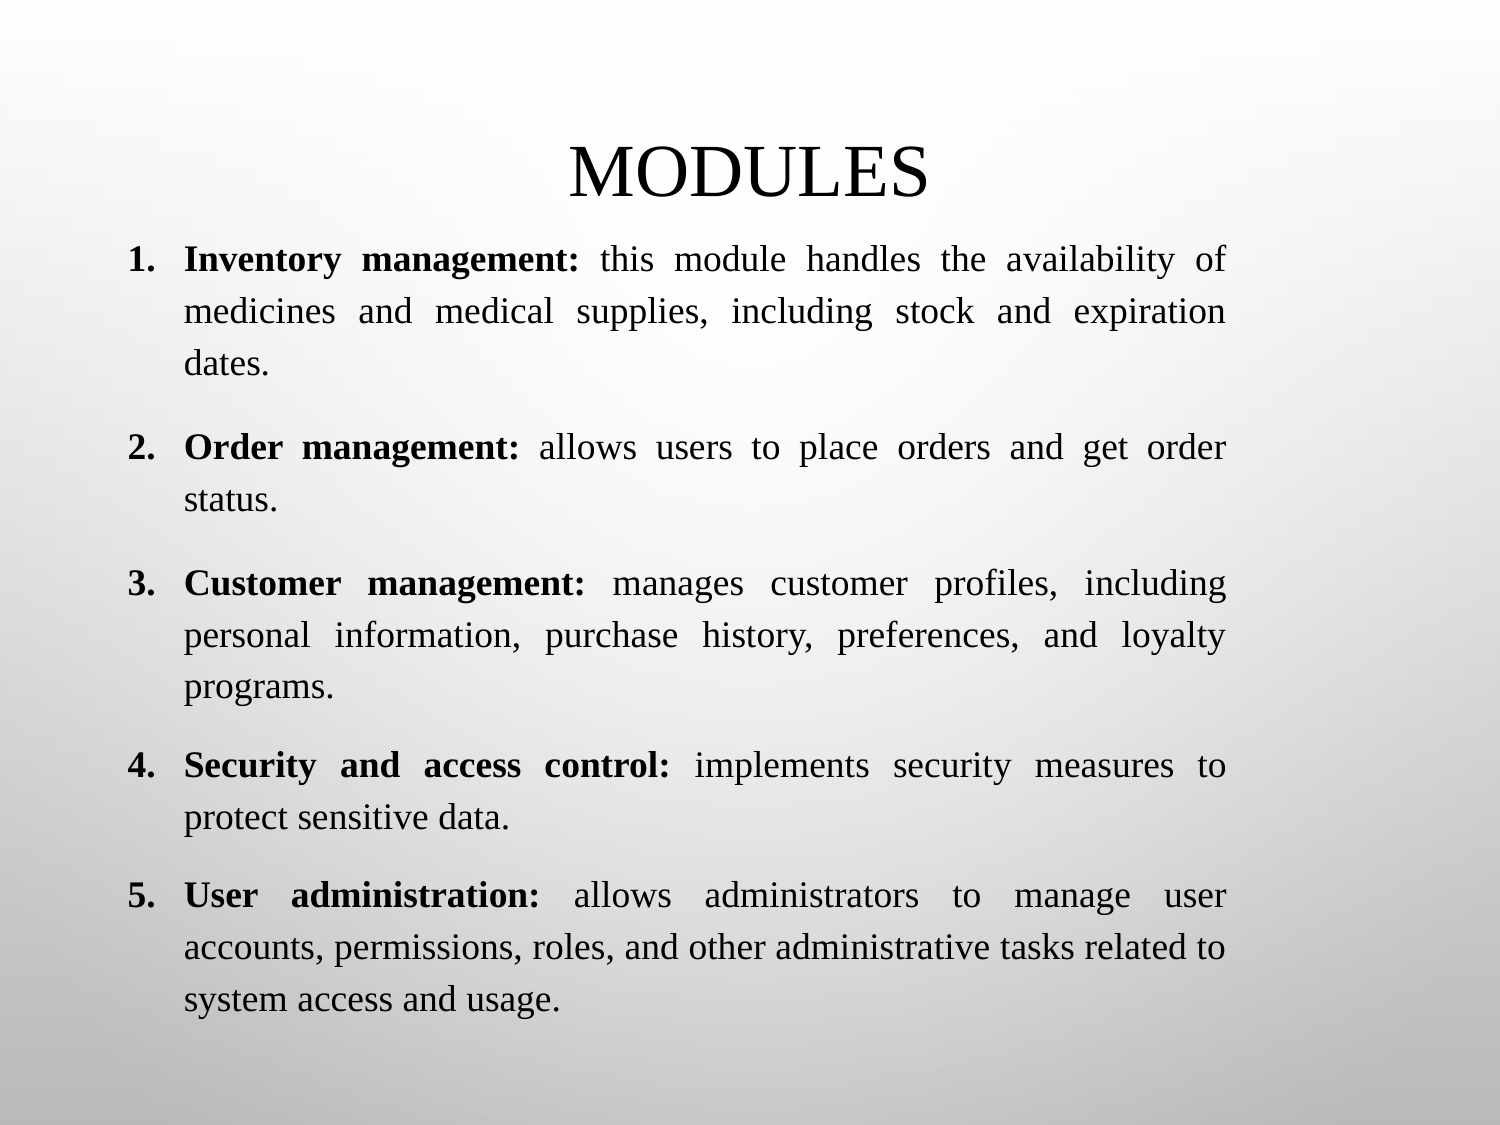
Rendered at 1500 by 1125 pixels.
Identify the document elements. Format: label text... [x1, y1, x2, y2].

title Modules [112, 101, 1388, 219]
list Inventory management: this module handles the availability of medicines and medical supplies, including stock and expiration dates. Order management: allows users to place orders and get order status. Customer management: manages customer profiles, including personal information, purchase history, preferences, and loyalty programs. Security and access control: implements security measures to protect sensitive data. User administration: allows administrators to manage user accounts, permissions, roles, and other administrative tasks related to system access and usage. [112, 219, 1388, 1071]
picture [0, 0, 1500, 1125]
